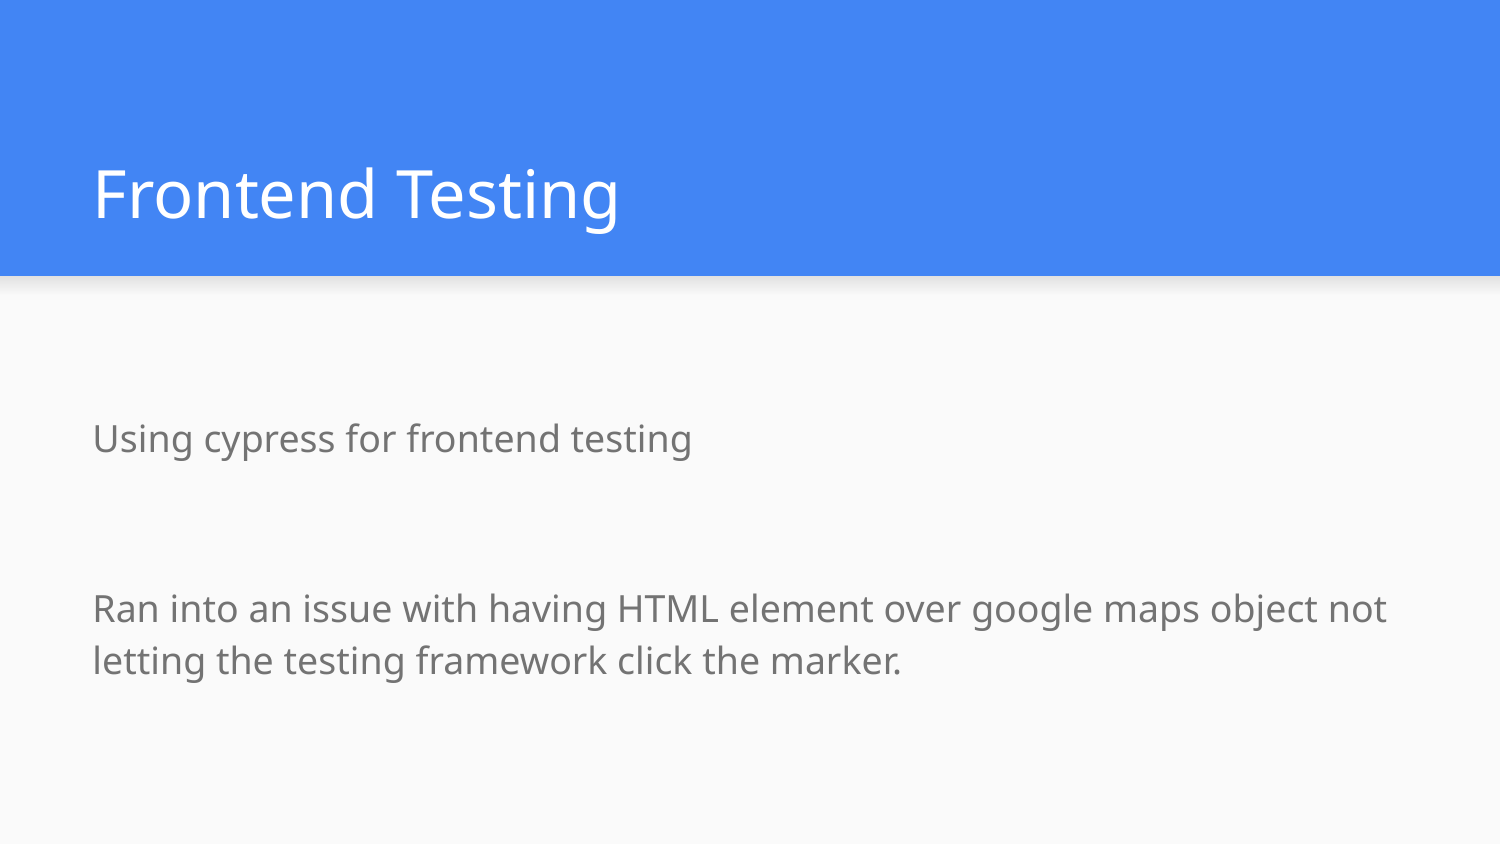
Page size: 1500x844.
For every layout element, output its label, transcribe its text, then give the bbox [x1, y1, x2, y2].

list Using cypress for frontend testing Ran into an issue with having HTML element over google maps object not letting the testing framework click the marker. [77, 314, 1427, 760]
title Frontend Testing [77, 121, 1427, 248]
